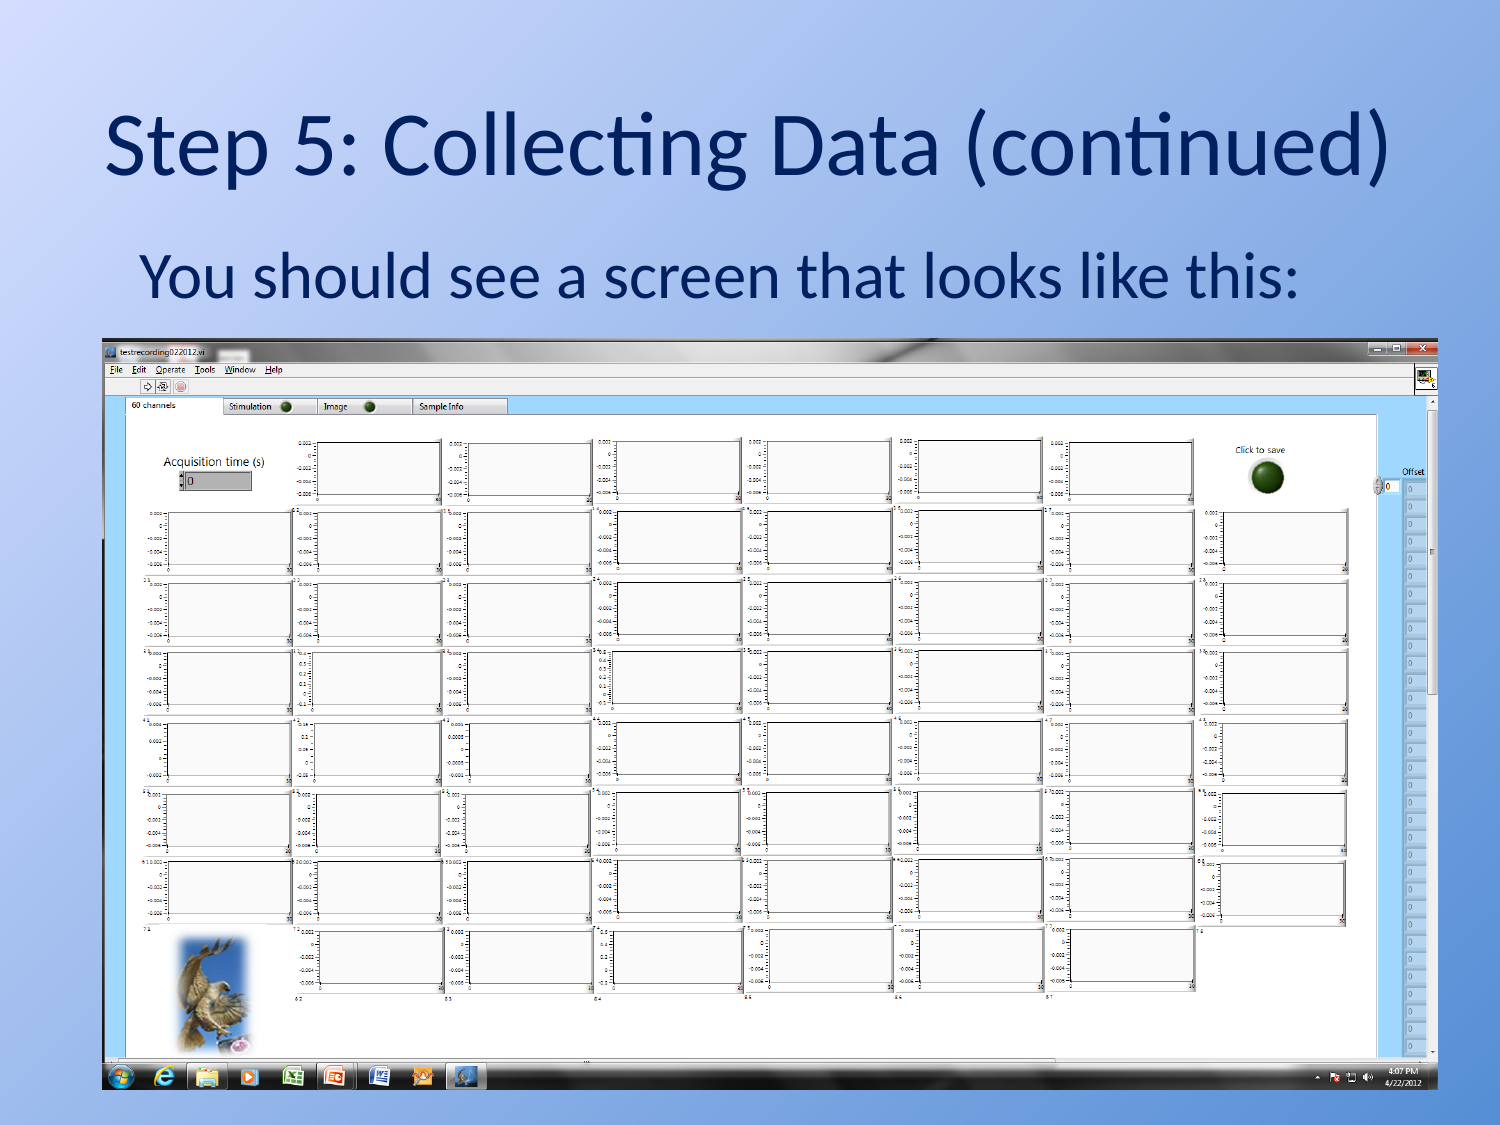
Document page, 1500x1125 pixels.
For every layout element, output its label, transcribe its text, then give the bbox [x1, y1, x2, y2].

text_box You should see a screen that looks like this: [124, 224, 1413, 320]
title Step 5: Collecting Data (continued) [75, 45, 1425, 233]
picture [102, 338, 1438, 1090]
